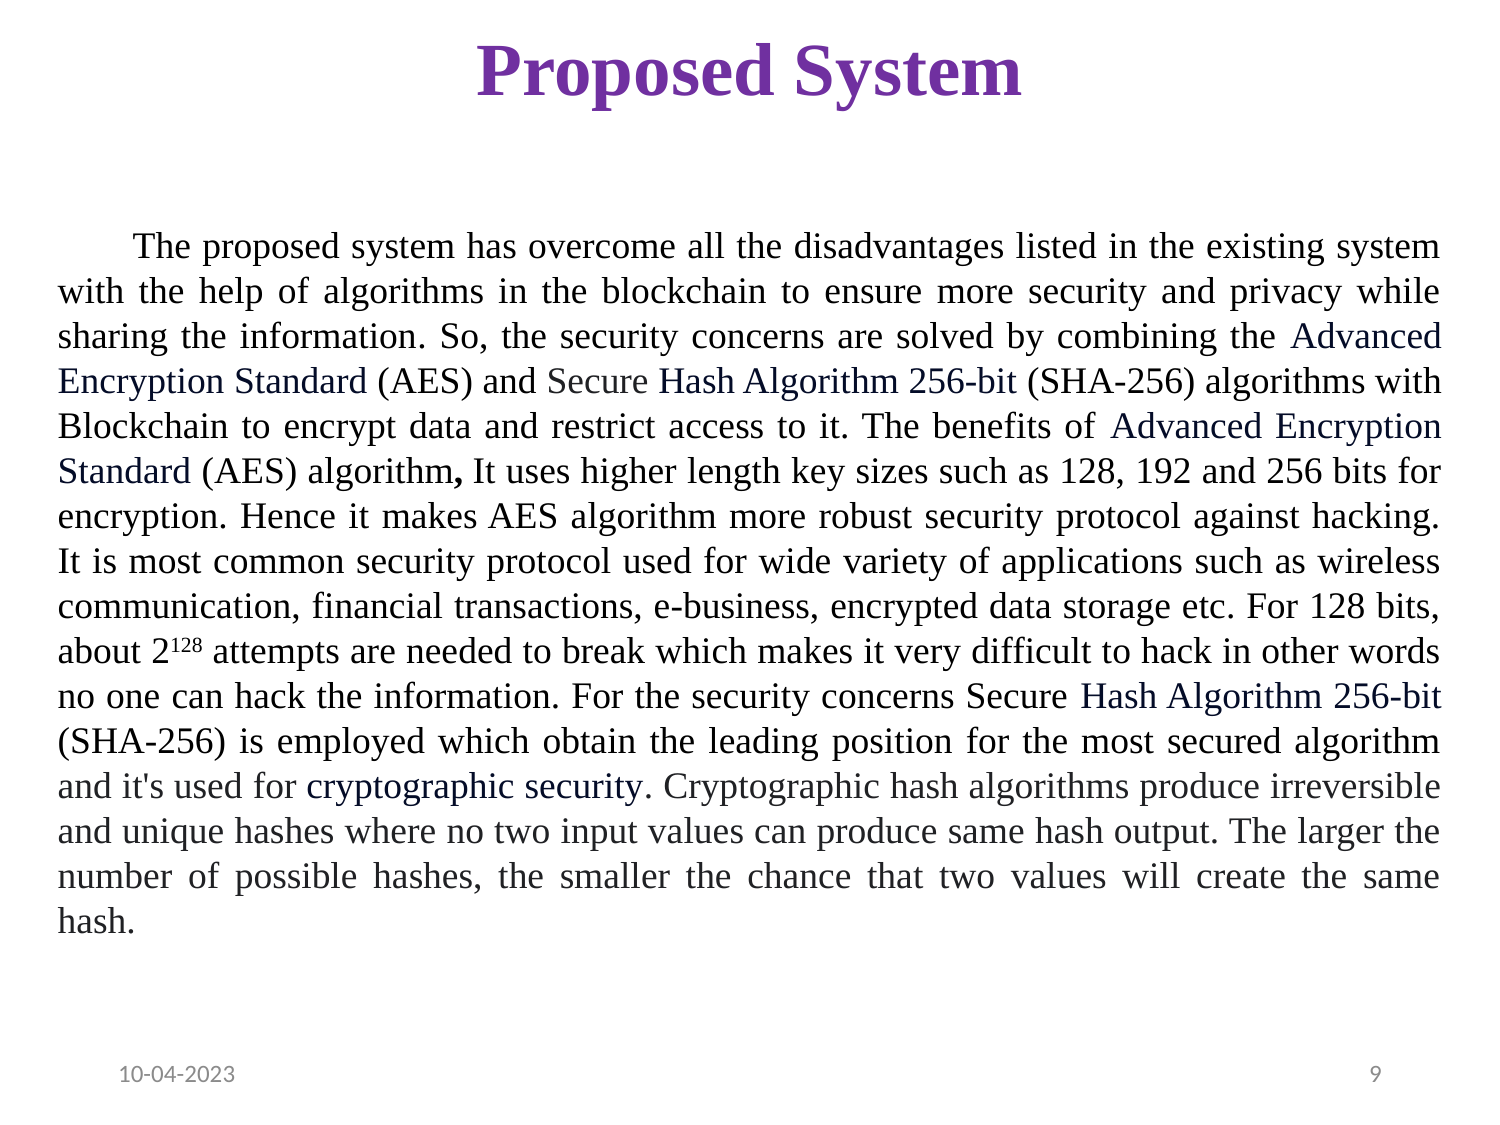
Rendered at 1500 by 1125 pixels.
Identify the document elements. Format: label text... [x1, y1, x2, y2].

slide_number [103, 1042, 441, 1103]
text_box The proposed system has overcome all the disadvantages listed in the existing system with the help of algorithms in the blockchain to ensure more security and privacy while sharing the information. So, the security concerns are solved by combining the Advanced Encryption Standard (AES) and Secure Hash Algorithm 256-bit (SHA-256) algorithms with Blockchain to encrypt data and restrict access to it. The benefits of Advanced Encryption Standard (AES) algorithm, It uses higher length key sizes such as 128, 192 and 256 bits for encryption. Hence it makes AES algorithm more robust security protocol against hacking. It is most common security protocol used for wide variety of applications such as wireless communication, financial transactions, e-business, encrypted data storage etc. For 128 bits, about 2128 attempts are needed to break which makes it very difficult to hack in other words no one can hack the information. For the security concerns Secure Hash Algorithm 256-bit (SHA-256) is employed which obtain the leading position for the most secured algorithm and it's used for cryptographic security. Cryptographic hash algorithms produce irreversible and unique hashes where no two input values can produce same hash output. The larger the number of possible hashes, the smaller the chance that two values will create the same hash. [42, 214, 1457, 949]
slide_number 9 [1059, 1042, 1397, 1103]
title Proposed System [103, 27, 1397, 115]
